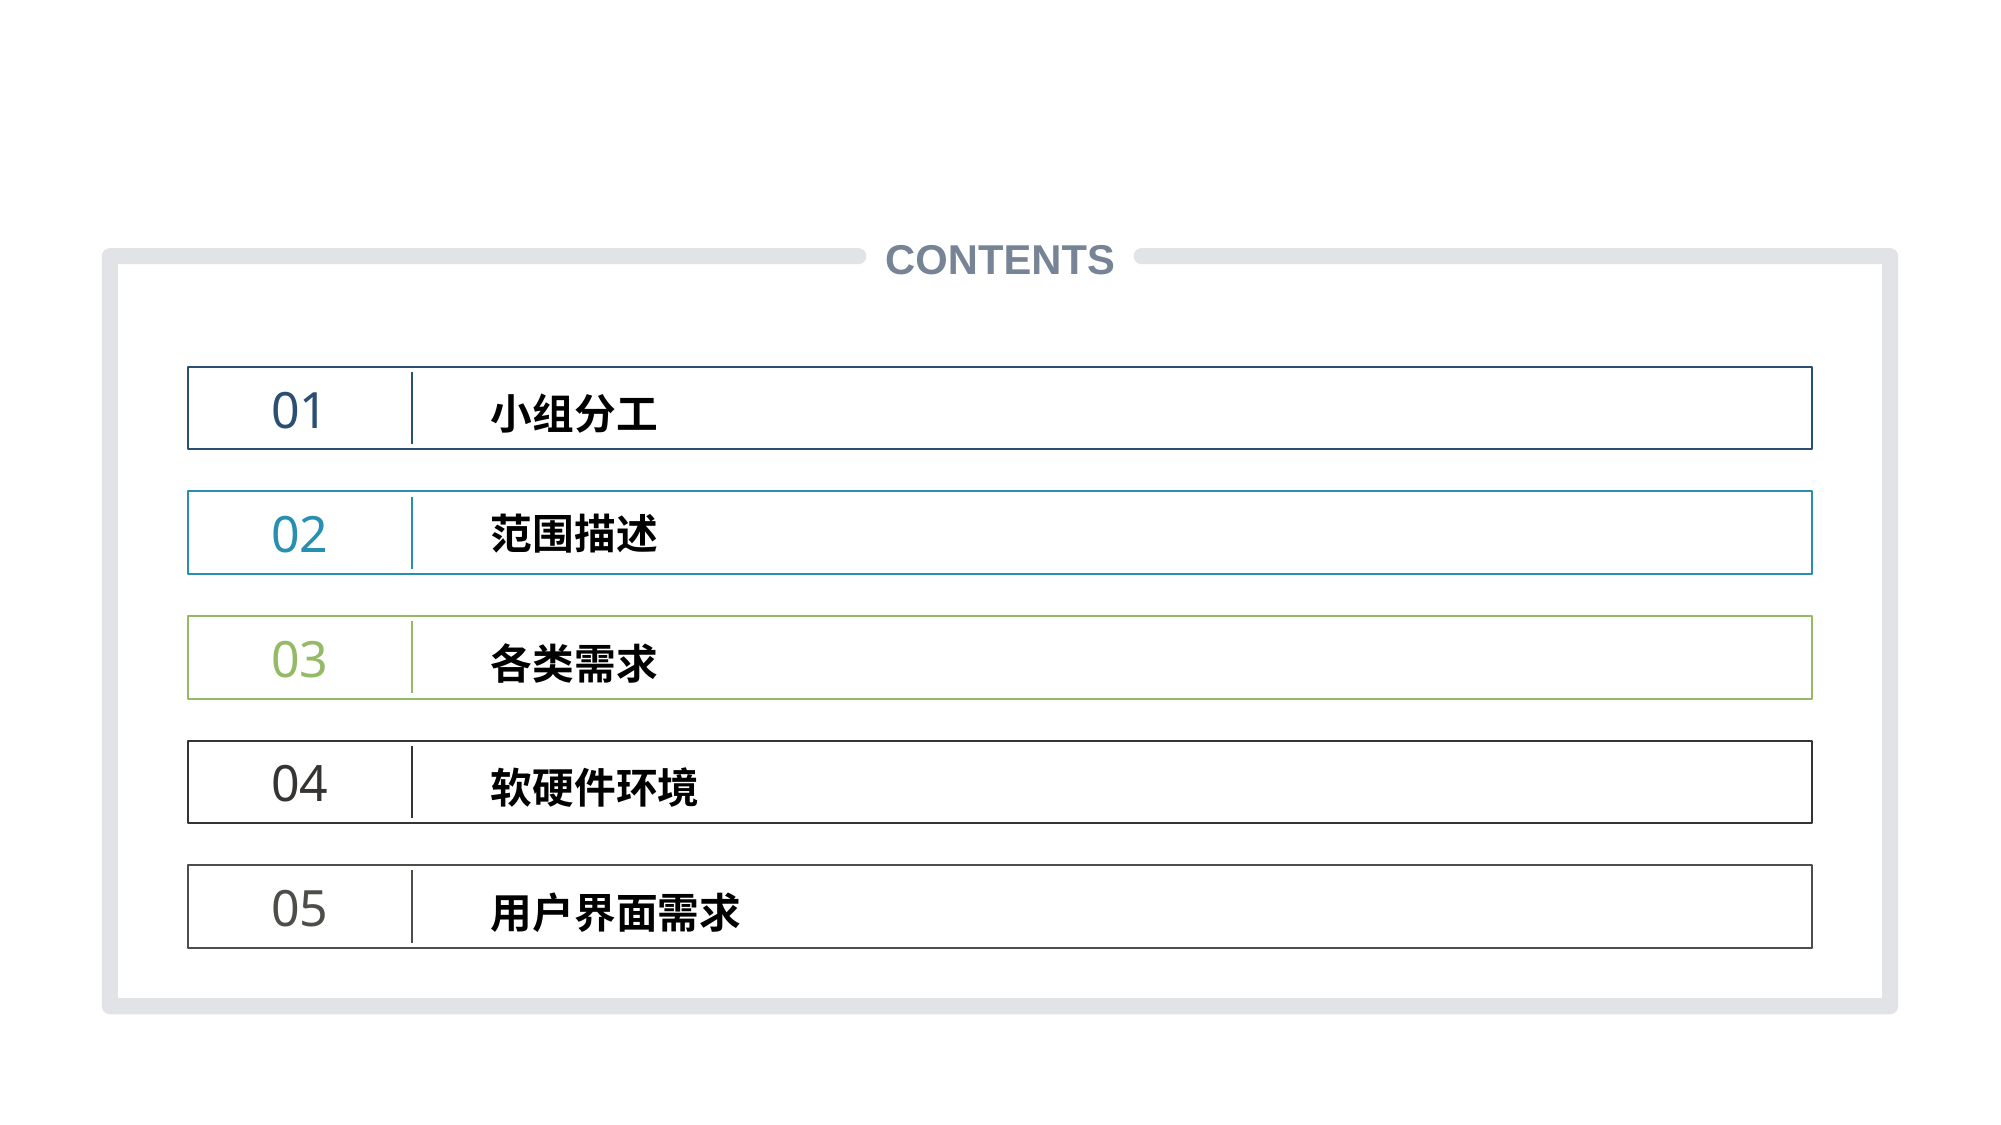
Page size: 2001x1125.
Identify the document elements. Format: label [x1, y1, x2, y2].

text_box [109, 207, 1891, 1007]
